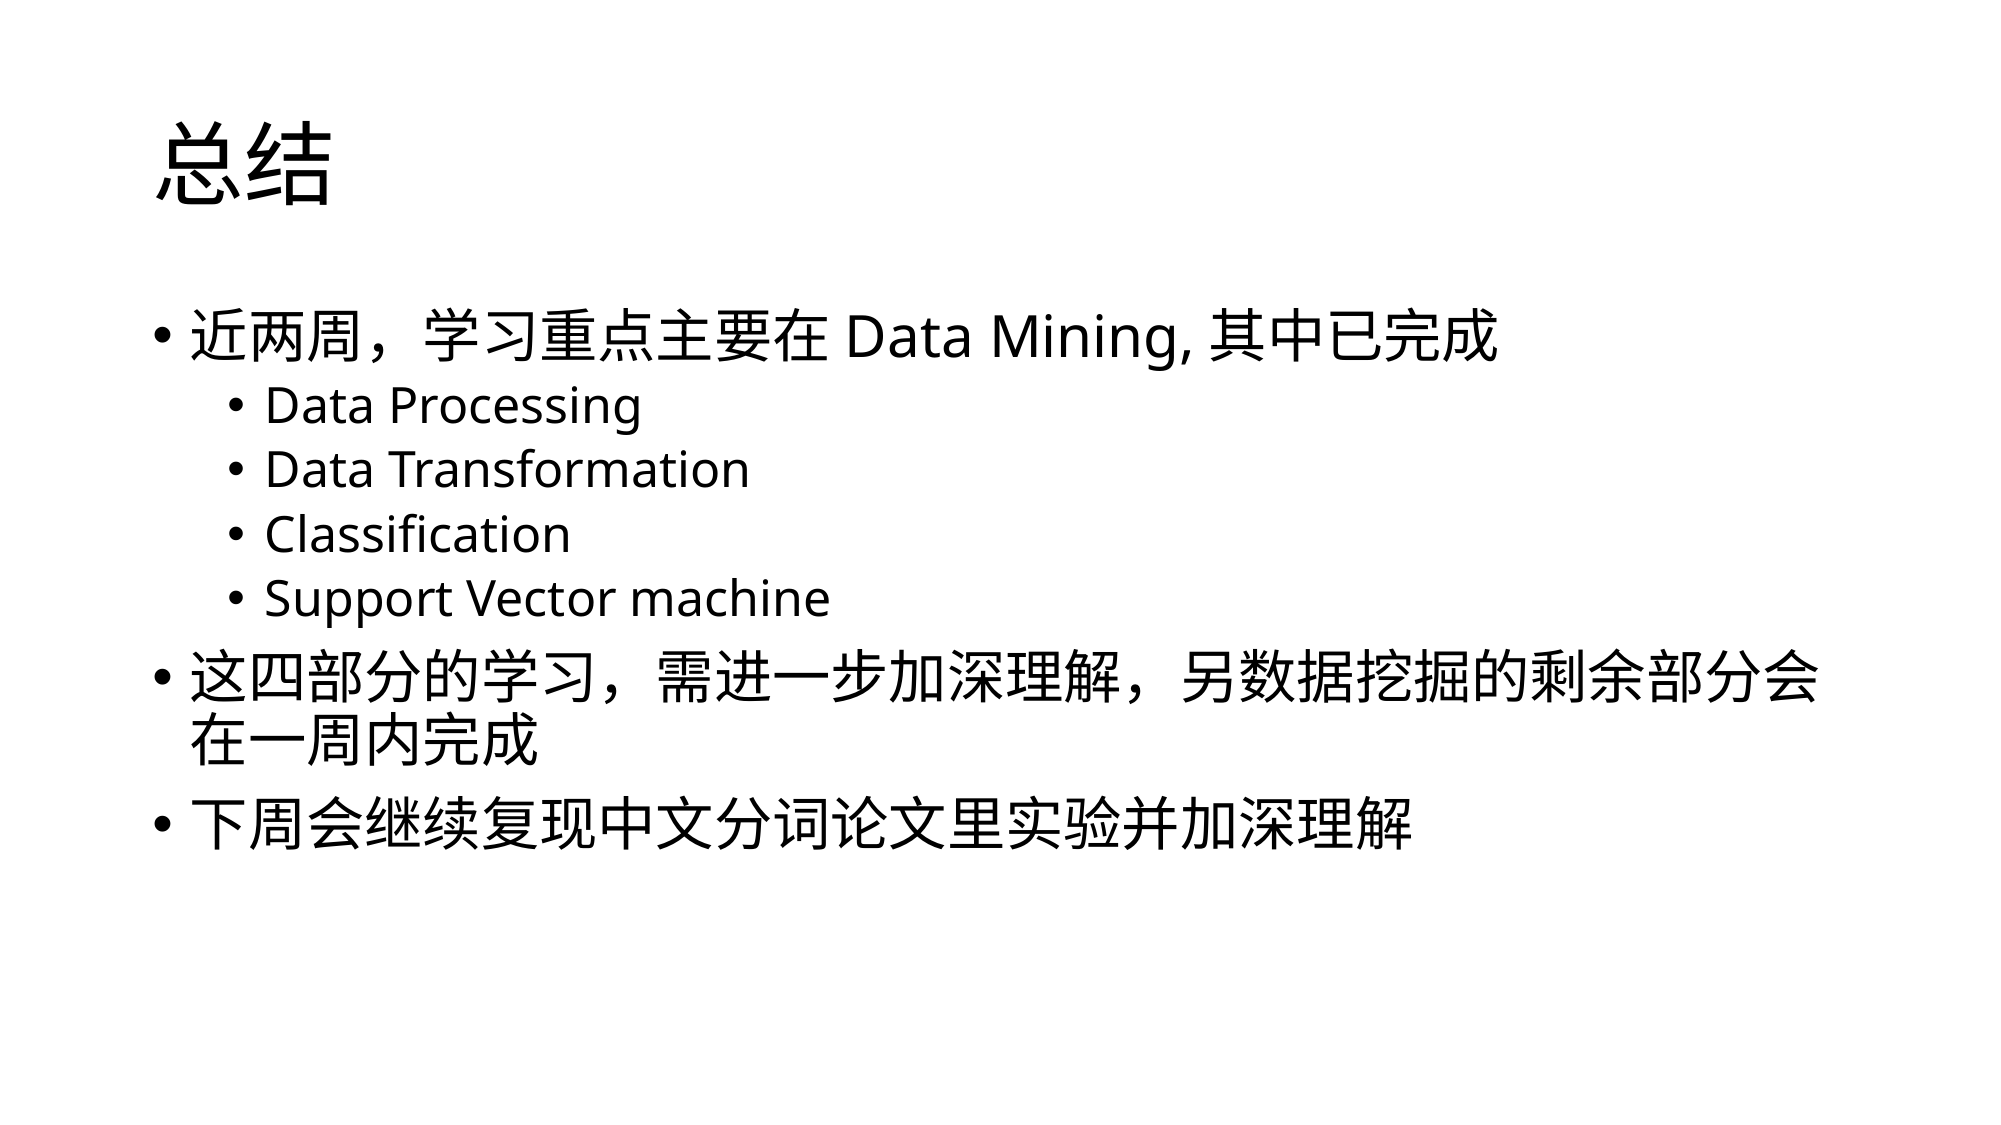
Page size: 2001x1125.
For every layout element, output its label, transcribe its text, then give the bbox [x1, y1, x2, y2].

title 总结 [137, 59, 1863, 278]
list 近两周，学习重点主要在Data Mining,其中已完成 Data Processing Data Transformation Classification Support Vector machine 这四部分的学习，需进一步加深理解，另数据挖掘的剩余部分会在一周内完成 下周会继续复现中文分词论文里实验并加深理解 [137, 299, 1863, 1014]
